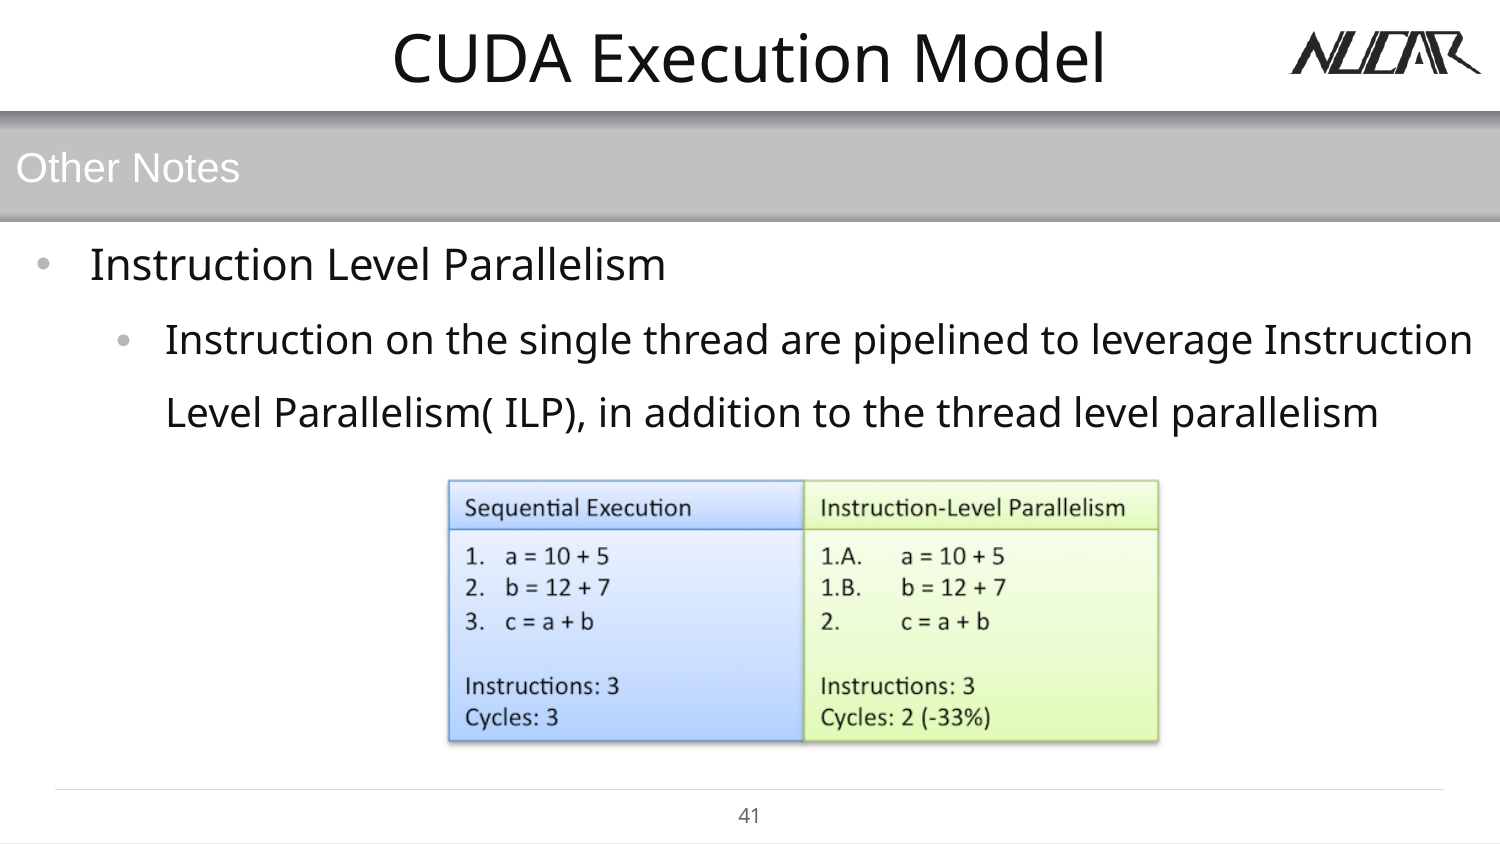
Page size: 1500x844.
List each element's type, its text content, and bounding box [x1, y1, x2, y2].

slide_number 41 [97, 789, 1403, 844]
picture [434, 466, 1173, 757]
title CUDA Execution Model [97, 0, 1403, 111]
list Instruction Level Parallelism Instruction on the single thread are pipelined to leverage Instruction Level Parallelism( ILP), in addition to the thread level parallelism [0, 221, 1500, 735]
text_box Other Notes [0, 133, 256, 199]
